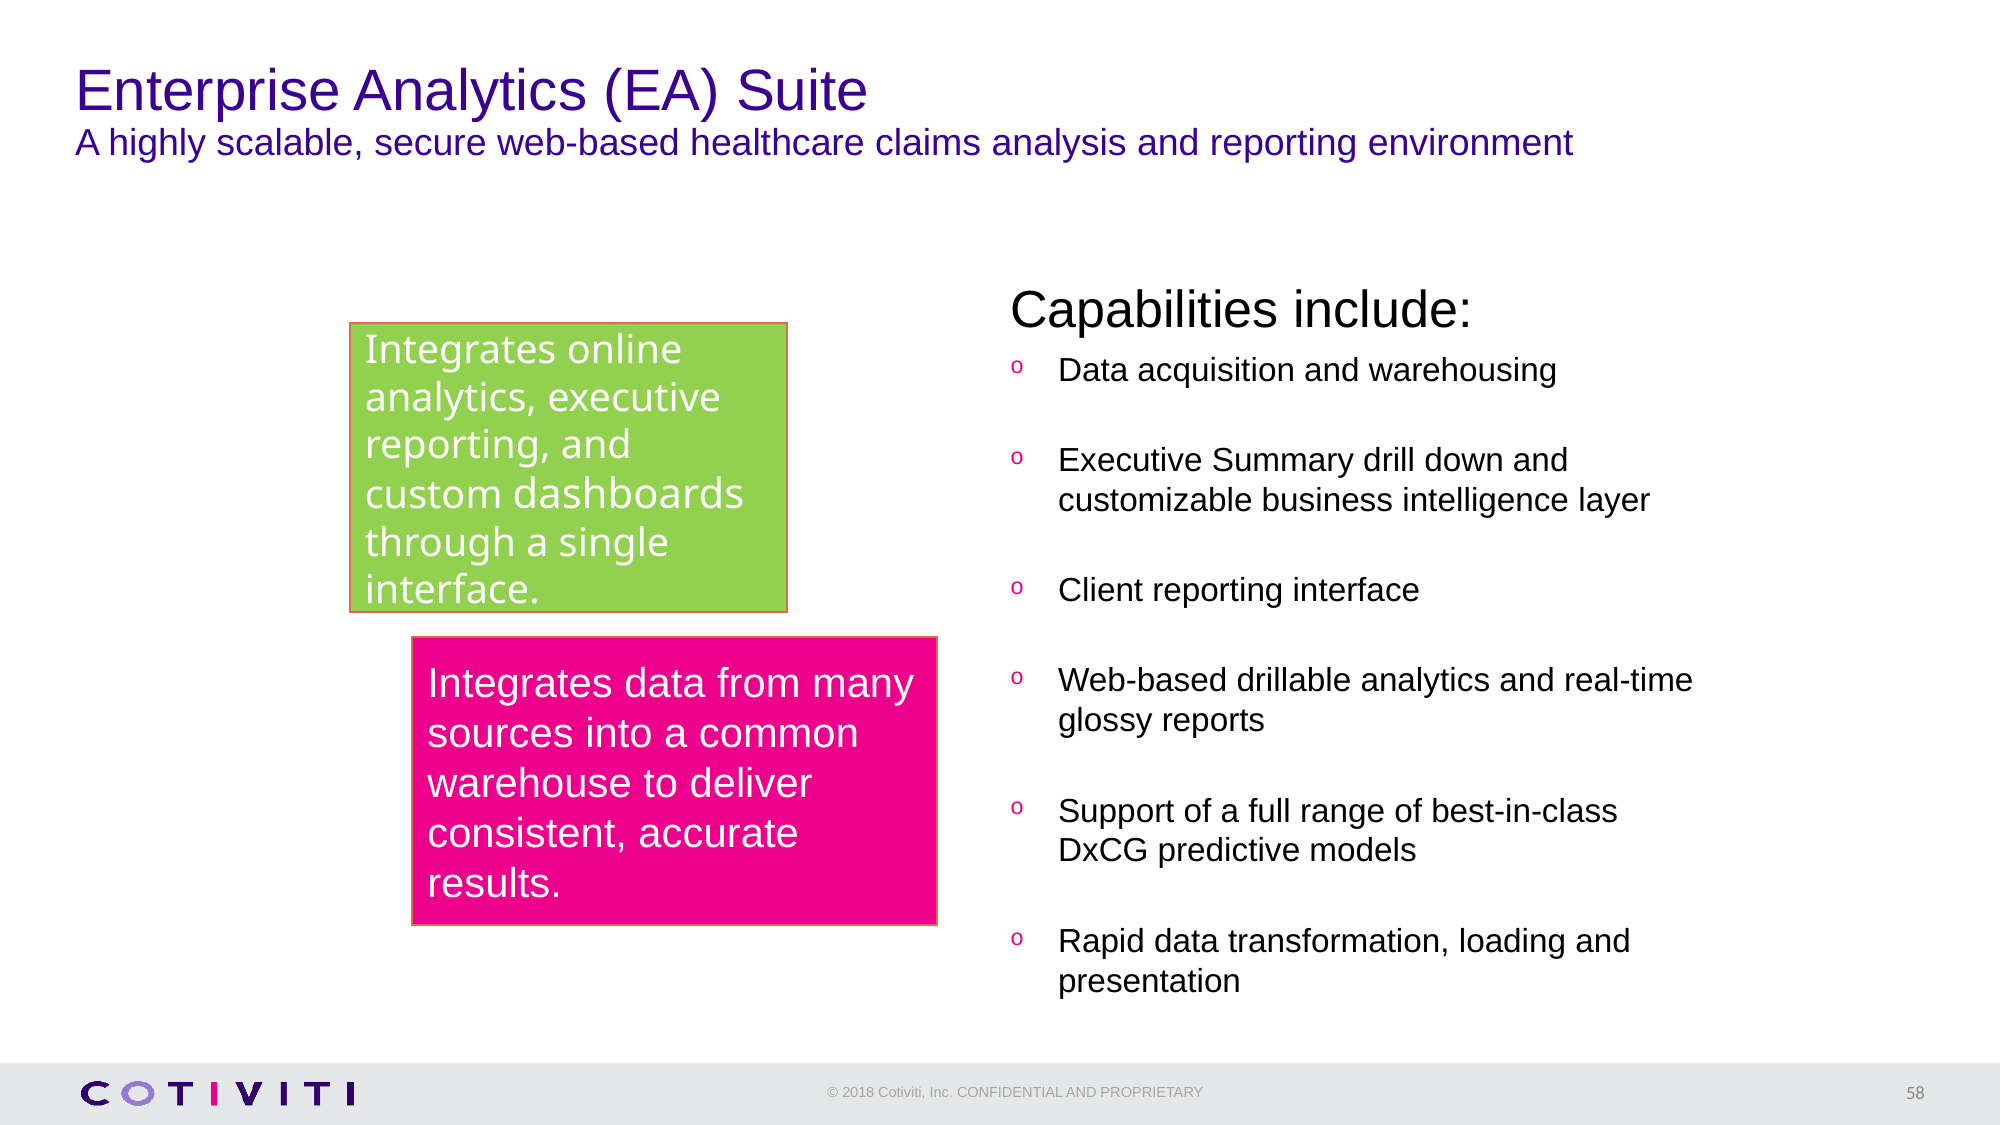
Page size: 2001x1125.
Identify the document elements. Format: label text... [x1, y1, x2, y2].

text_box Integrates online analytics, executive reporting, and custom dashboards through a single interface. [349, 322, 788, 613]
list Capabilities include: Data acquisition and warehousing Executive Summary drill down and customizable business intelligence layer Client reporting interface Web-based drillable analytics and real-time glossy reports Support of a full range of best-in-class DxCG predictive models Rapid data transformation, loading and presentation [1009, 275, 1700, 1041]
text_box Integrates data from many sources into a common warehouse to deliver consistent, accurate results. [411, 636, 938, 926]
title Enterprise Analytics (EA) Suite A highly scalable, secure web-based healthcare claims analysis and reporting environment [75, 59, 1925, 210]
slide_number 58 [1845, 1069, 1925, 1115]
picture [75, 1066, 369, 1119]
